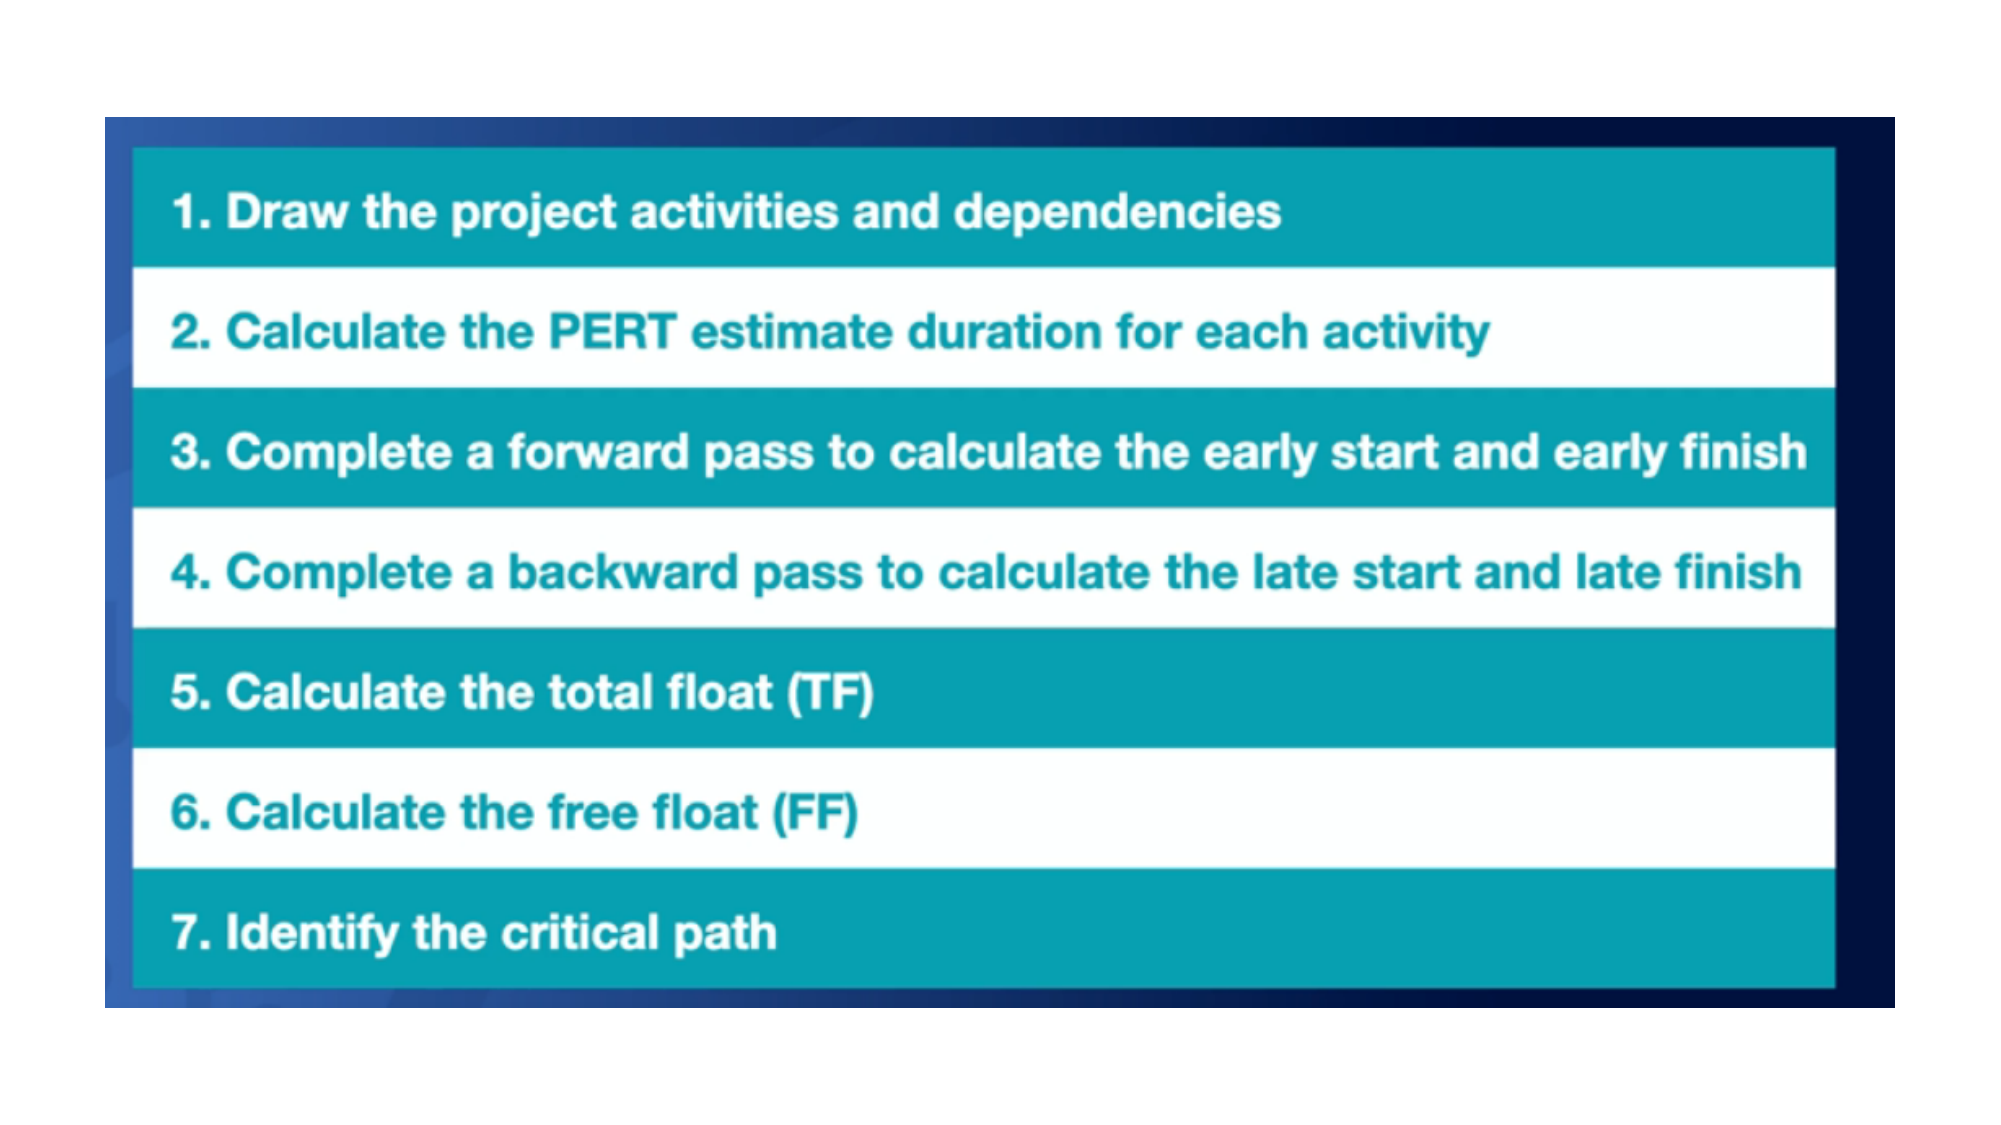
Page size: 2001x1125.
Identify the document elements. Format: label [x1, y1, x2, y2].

list [104, 116, 1895, 1008]
